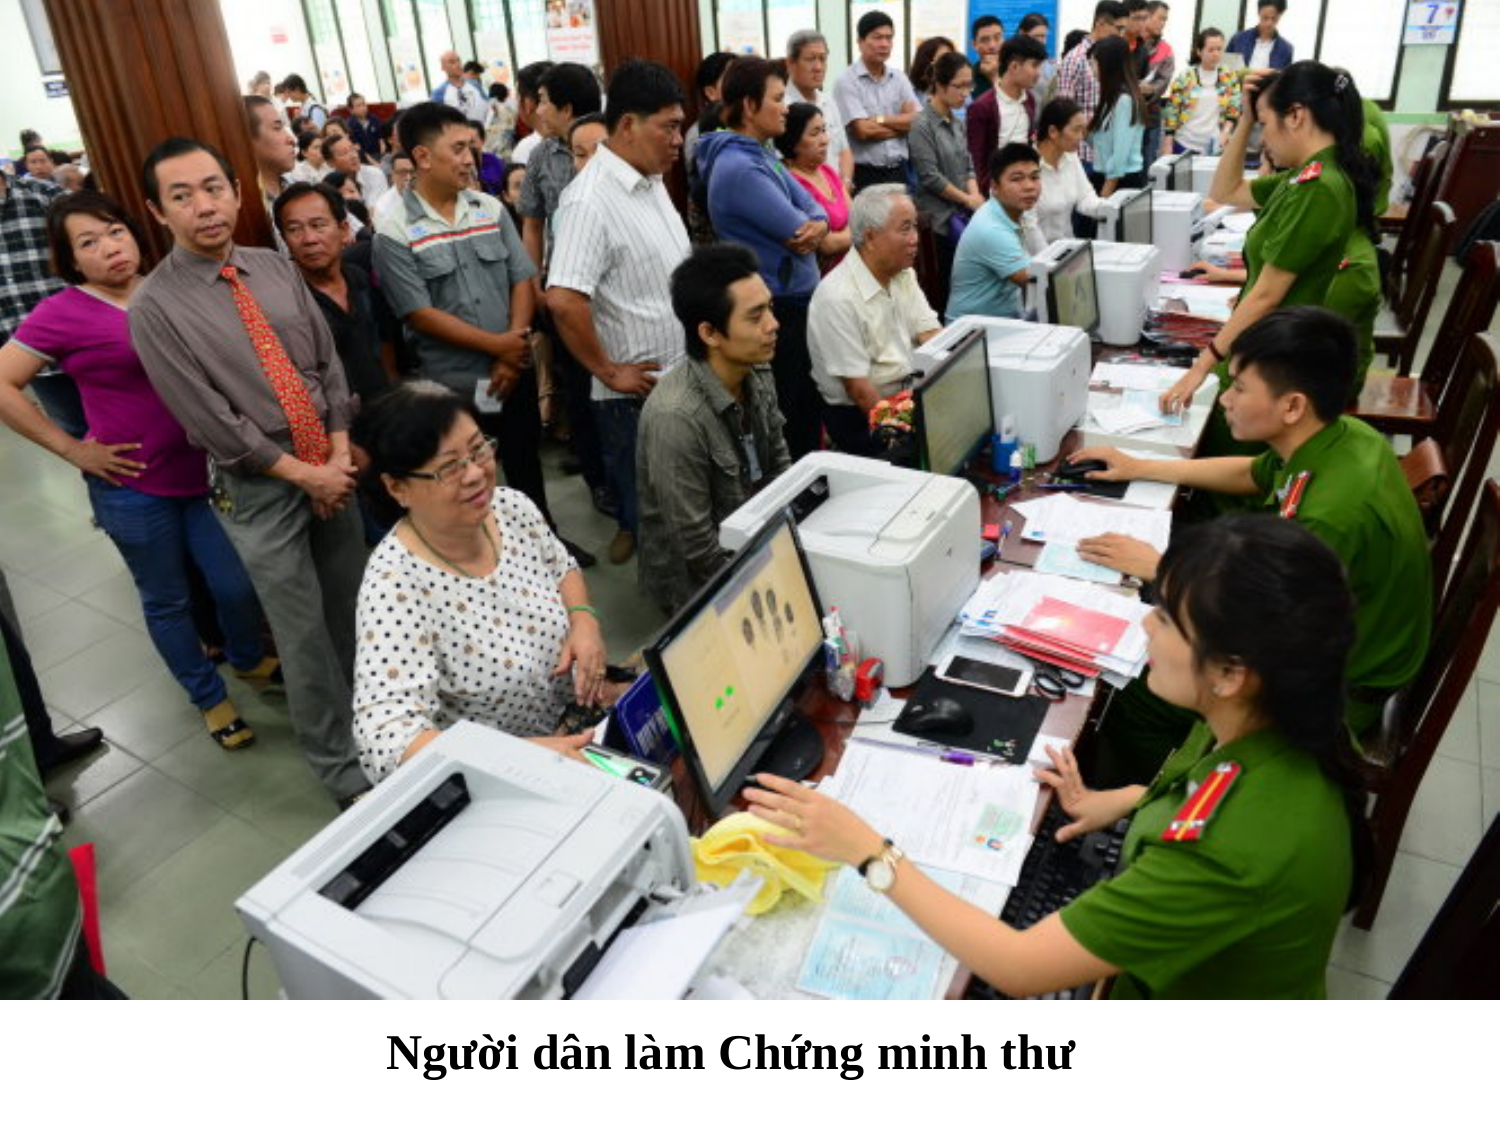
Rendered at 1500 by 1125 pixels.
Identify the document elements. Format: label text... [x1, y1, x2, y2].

text_box Người dân làm Chứng minh thư [75, 1012, 1388, 1088]
picture [0, 0, 1500, 1000]
